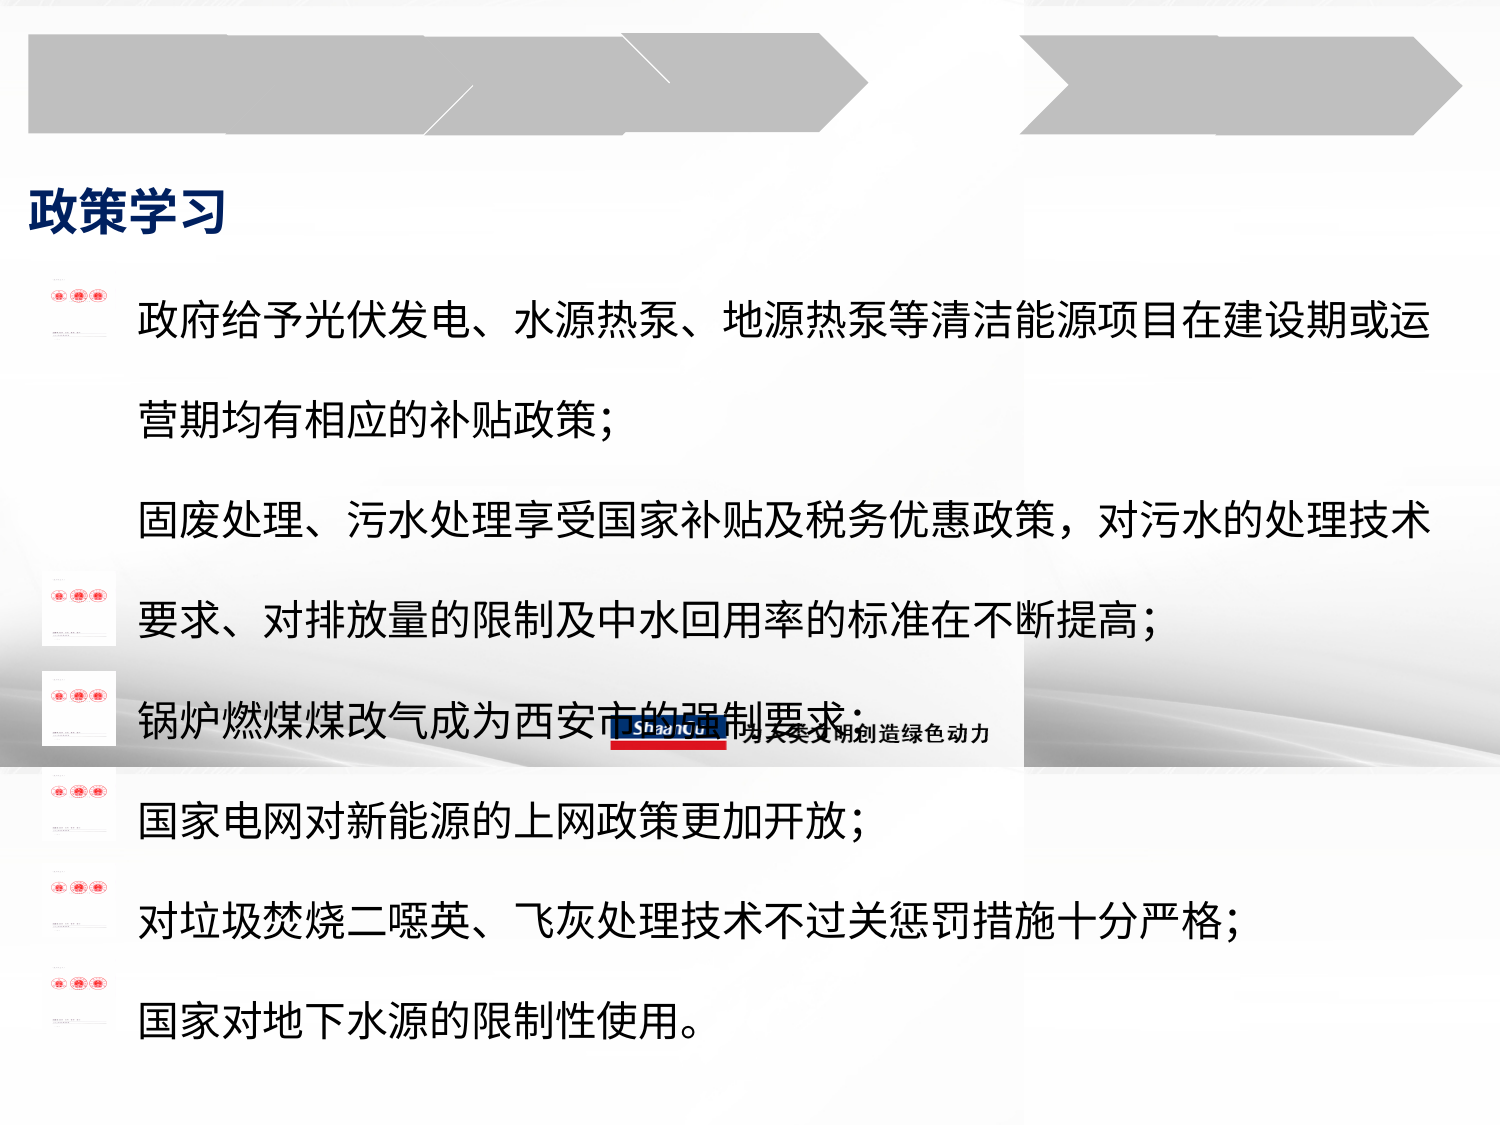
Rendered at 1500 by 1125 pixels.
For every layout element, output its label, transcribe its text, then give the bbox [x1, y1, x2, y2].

text_box [1019, 35, 1263, 135]
text_box [28, 34, 277, 134]
text_box 政府给予光伏发电、水源热泵、地源热泵等清洁能源项目在建设期或运营期均有相应的补贴政策； 固废处理、污水处理享受国家补贴及税务优惠政策，对污水的处理技术要求、对排放量的限制及中水回用率的标准在不断提高； 锅炉燃煤煤改气成为西安市的强制要求； 国家电网对新能源的上网政策更加开放； 对垃圾焚烧二噁英、飞灰处理技术不过关惩罚措施十分严格； 国家对地下水源的限制性使用。 [122, 236, 1460, 1052]
picture [0, 0, 1500, 1125]
text_box [1215, 36, 1463, 136]
text_box [225, 35, 472, 135]
text_box [620, 33, 869, 133]
text_box [424, 36, 669, 136]
text_box 政策学习 [14, 172, 252, 248]
